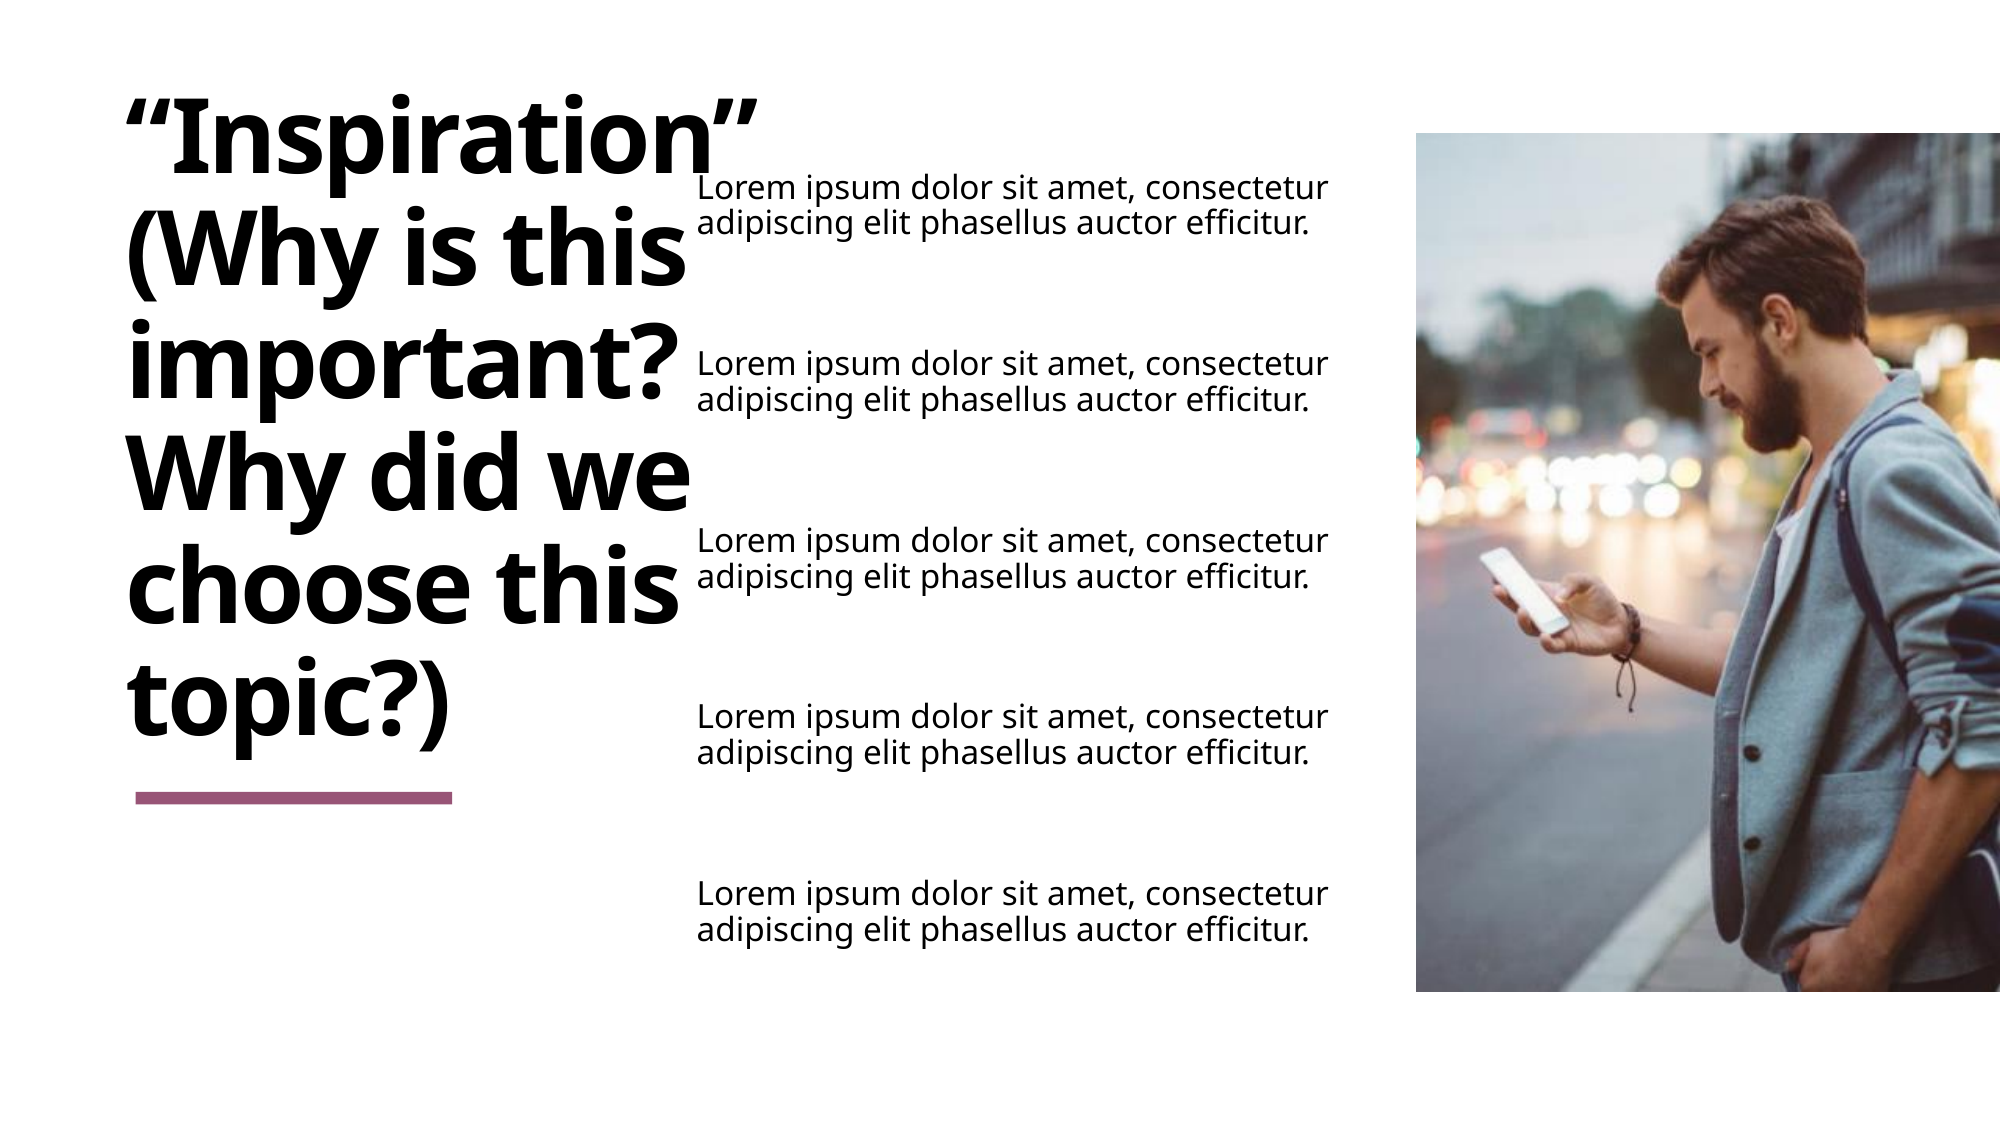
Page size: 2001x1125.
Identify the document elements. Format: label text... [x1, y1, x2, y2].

list Lorem ipsum dolor sit amet, consectetur adipiscing elit phasellus auctor efficitur. [681, 850, 1387, 975]
picture [1416, 133, 2000, 992]
list Lorem ipsum dolor sit amet, consectetur adipiscing elit phasellus auctor efficitur. [681, 320, 1387, 445]
list Lorem ipsum dolor sit amet, consectetur adipiscing elit phasellus auctor efficitur. [681, 497, 1387, 622]
list Lorem ipsum dolor sit amet, consectetur adipiscing elit phasellus auctor efficitur. [681, 144, 1387, 269]
title “Inspiration” (Why is this important? Why did we choose this topic?) [125, 589, 774, 759]
list Lorem ipsum dolor sit amet, consectetur adipiscing elit phasellus auctor efficitur. [681, 674, 1387, 798]
